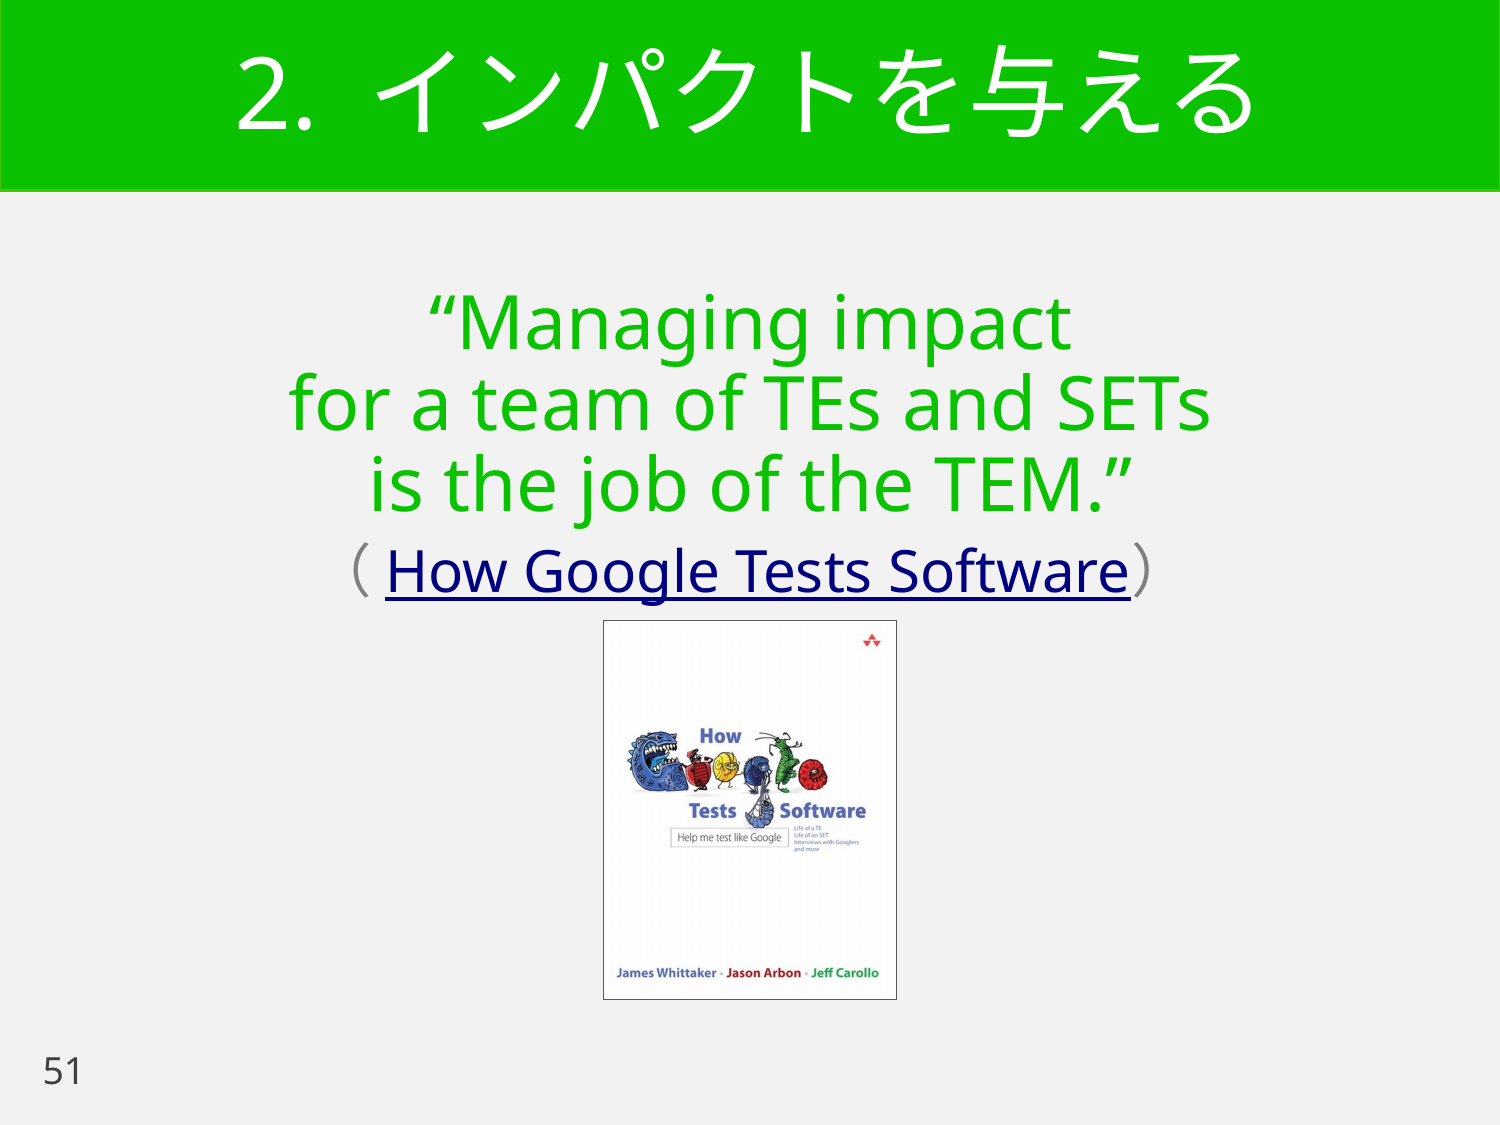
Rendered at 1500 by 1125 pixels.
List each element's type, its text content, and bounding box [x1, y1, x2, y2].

list “Managing impact for a team of TEs and SETs is the job of the TEM.” （How Google Tests Software） [103, 277, 1397, 1000]
picture [603, 620, 897, 1000]
slide_number 51 [27, 1042, 146, 1102]
title 2. インパクトを与える [0, 53, 1500, 140]
